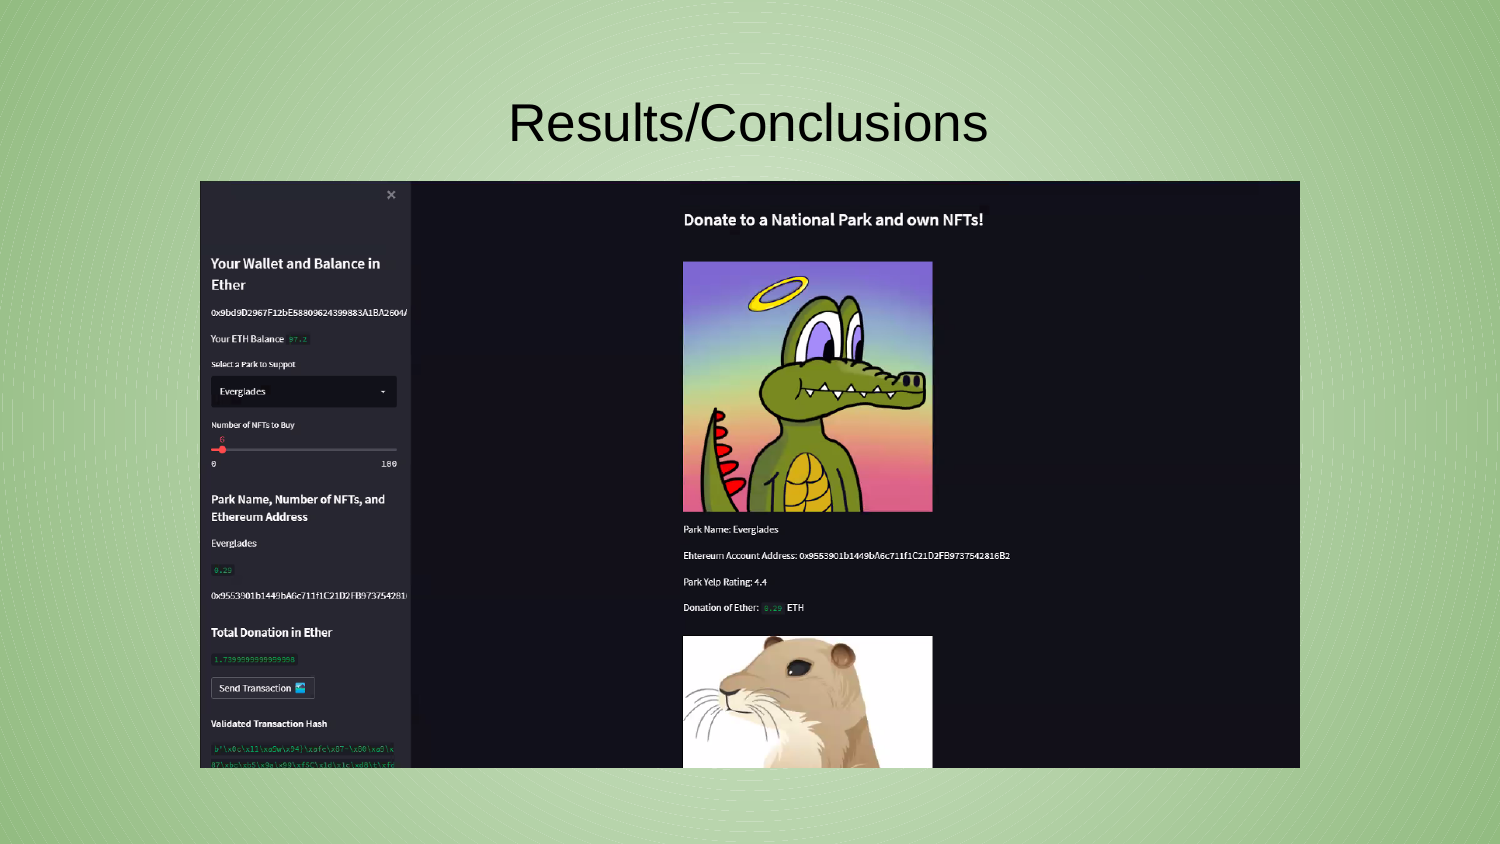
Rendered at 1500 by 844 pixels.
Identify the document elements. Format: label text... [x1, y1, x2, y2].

picture [200, 181, 1300, 768]
title Results/Conclusions [51, 72, 1449, 167]
